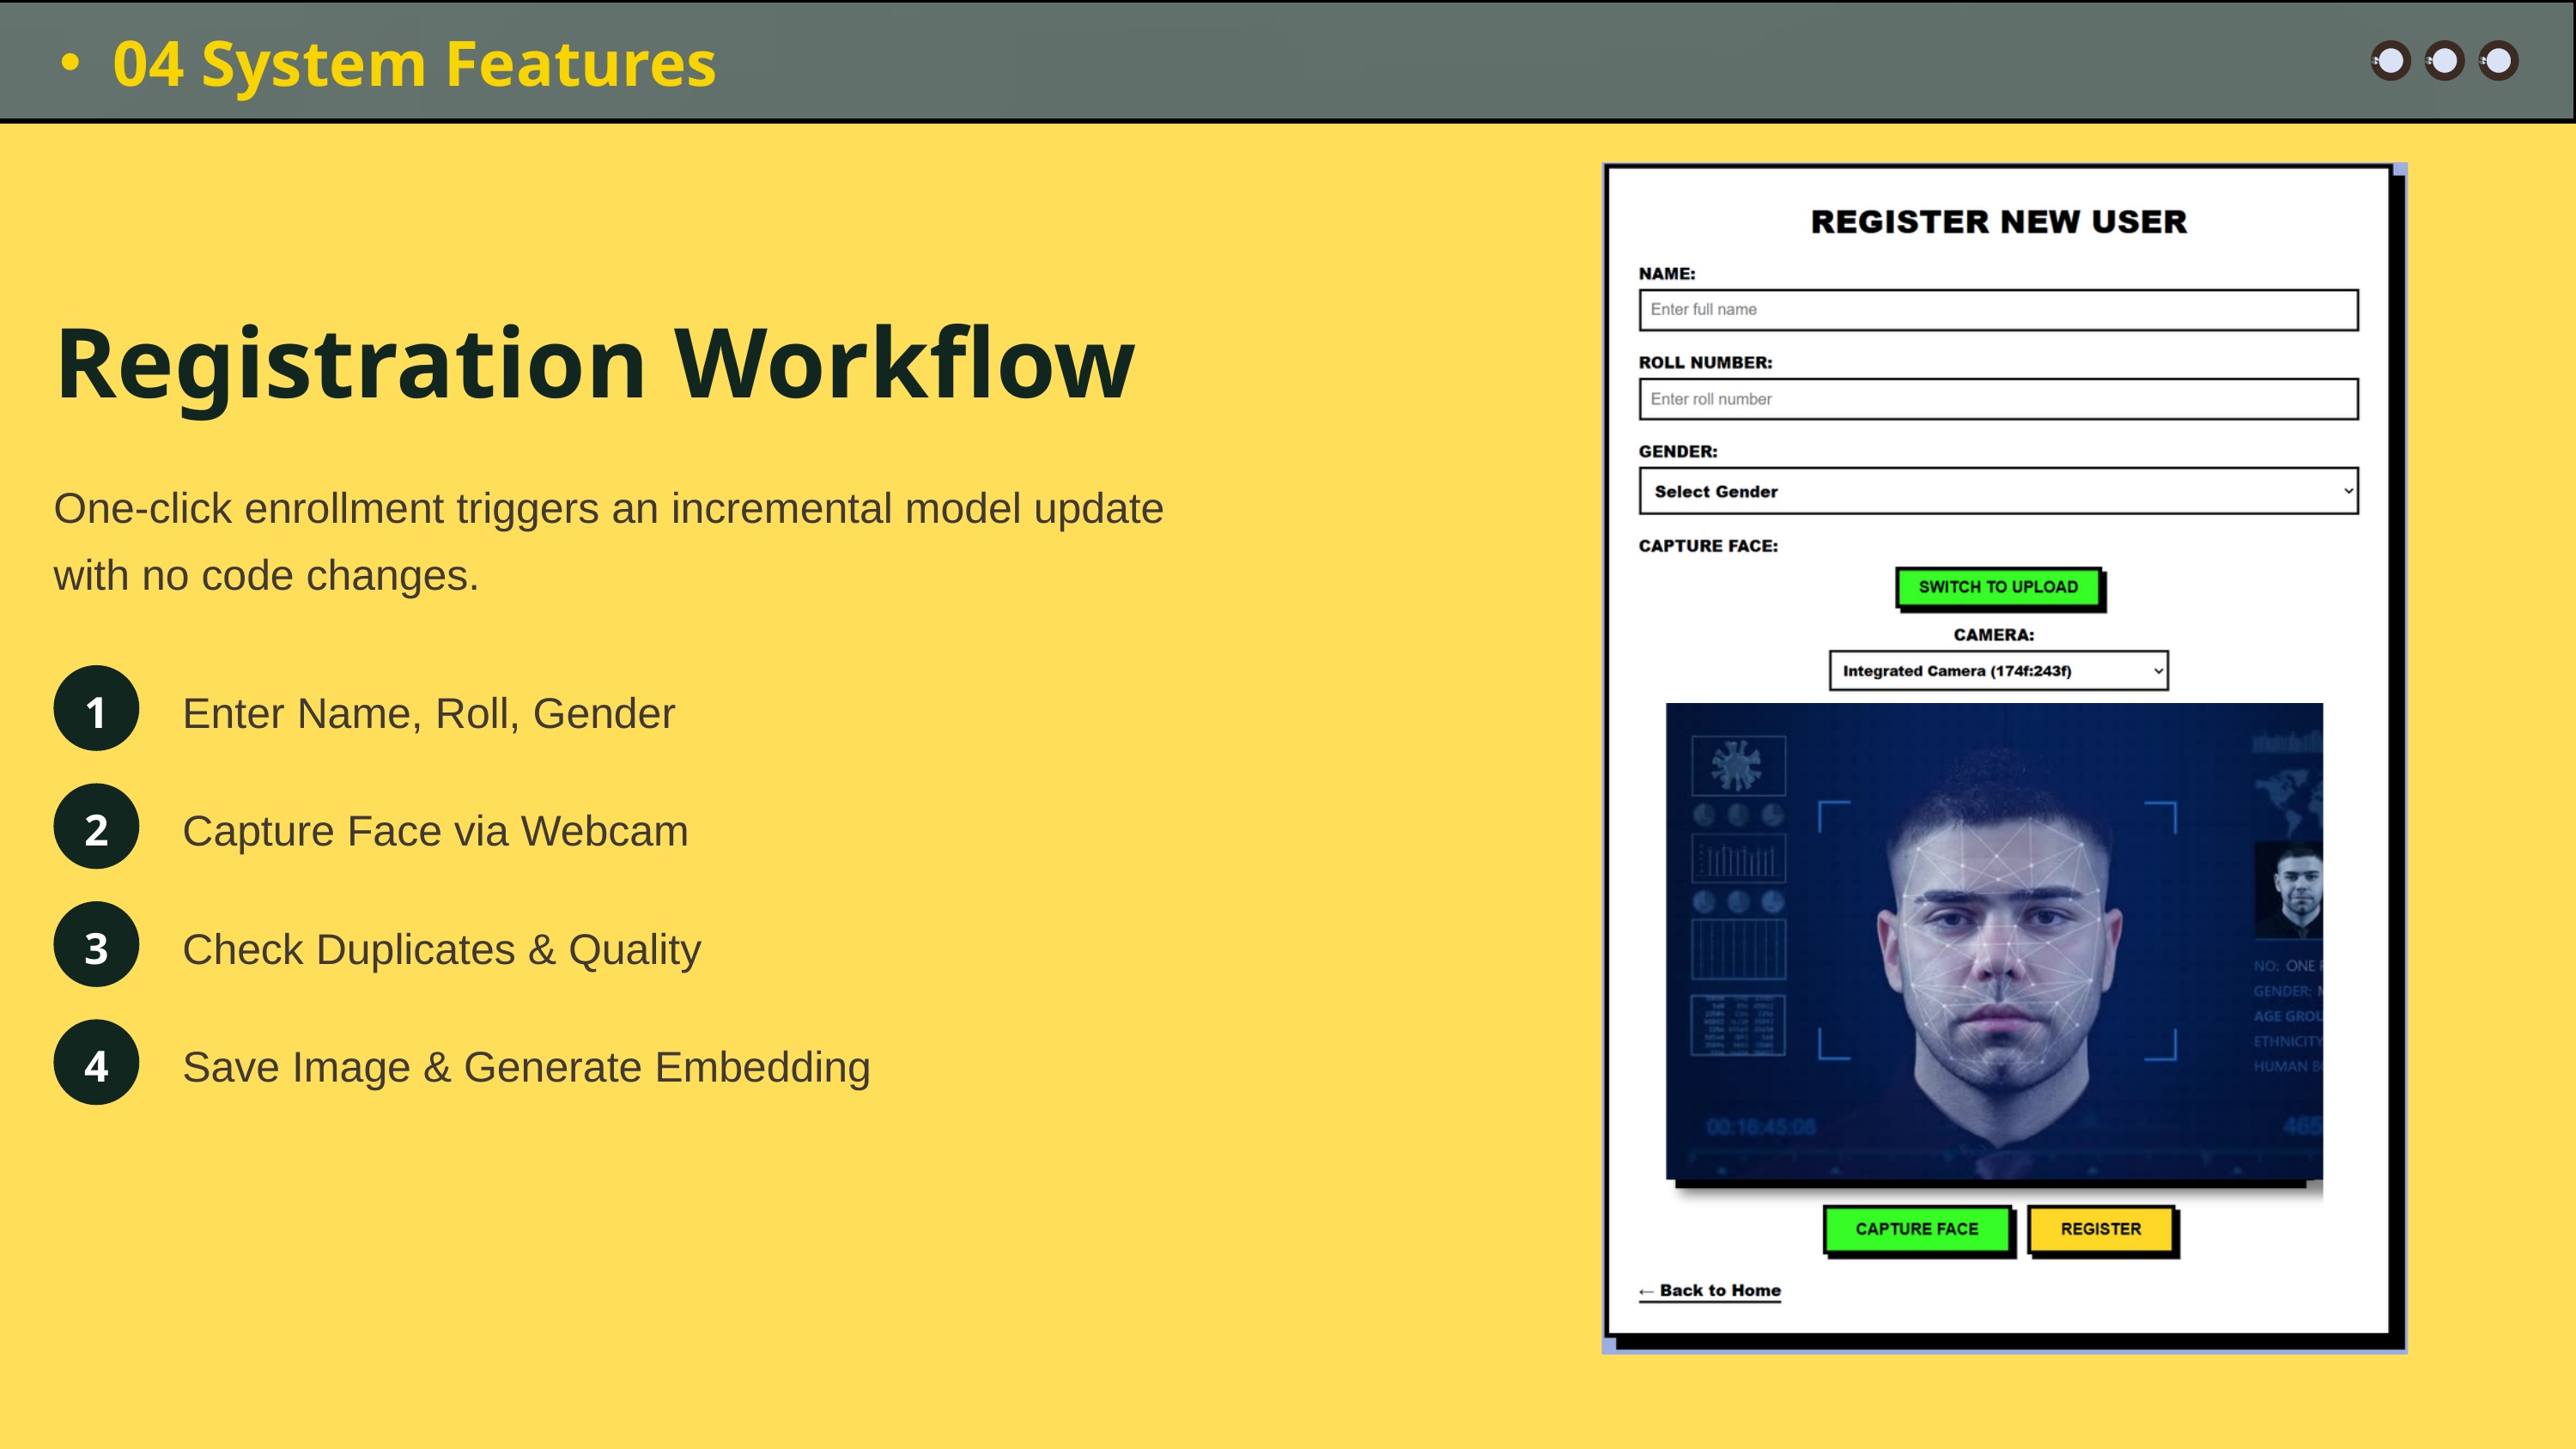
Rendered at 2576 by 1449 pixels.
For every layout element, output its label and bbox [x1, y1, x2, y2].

text_box [32, 1009, 161, 1106]
text_box [469, 706, 488, 728]
text_box [249, 706, 268, 728]
text_box [186, 699, 209, 727]
text_box [2370, 39, 2519, 82]
text_box [568, 706, 587, 728]
text_box [373, 706, 384, 727]
text_box [616, 697, 635, 728]
text_box [32, 773, 161, 870]
text_box [330, 706, 351, 728]
text_box [274, 706, 283, 727]
text_box [593, 706, 611, 727]
text_box [32, 655, 161, 752]
text_box [182, 901, 746, 977]
text_box [640, 706, 659, 728]
text_box [416, 724, 419, 733]
text_box [53, 273, 1321, 452]
text_box [236, 700, 246, 728]
text_box [493, 697, 496, 727]
text_box [214, 706, 232, 727]
text_box [32, 891, 161, 988]
text_box [182, 784, 733, 859]
text_box [182, 1020, 915, 1095]
text_box [301, 699, 324, 727]
text_box [53, 462, 1224, 602]
text_box [390, 706, 409, 728]
text_box [536, 699, 562, 728]
text_box [439, 699, 463, 727]
text_box [355, 706, 372, 727]
text_box [665, 706, 675, 727]
text_box [0, 0, 2576, 1449]
